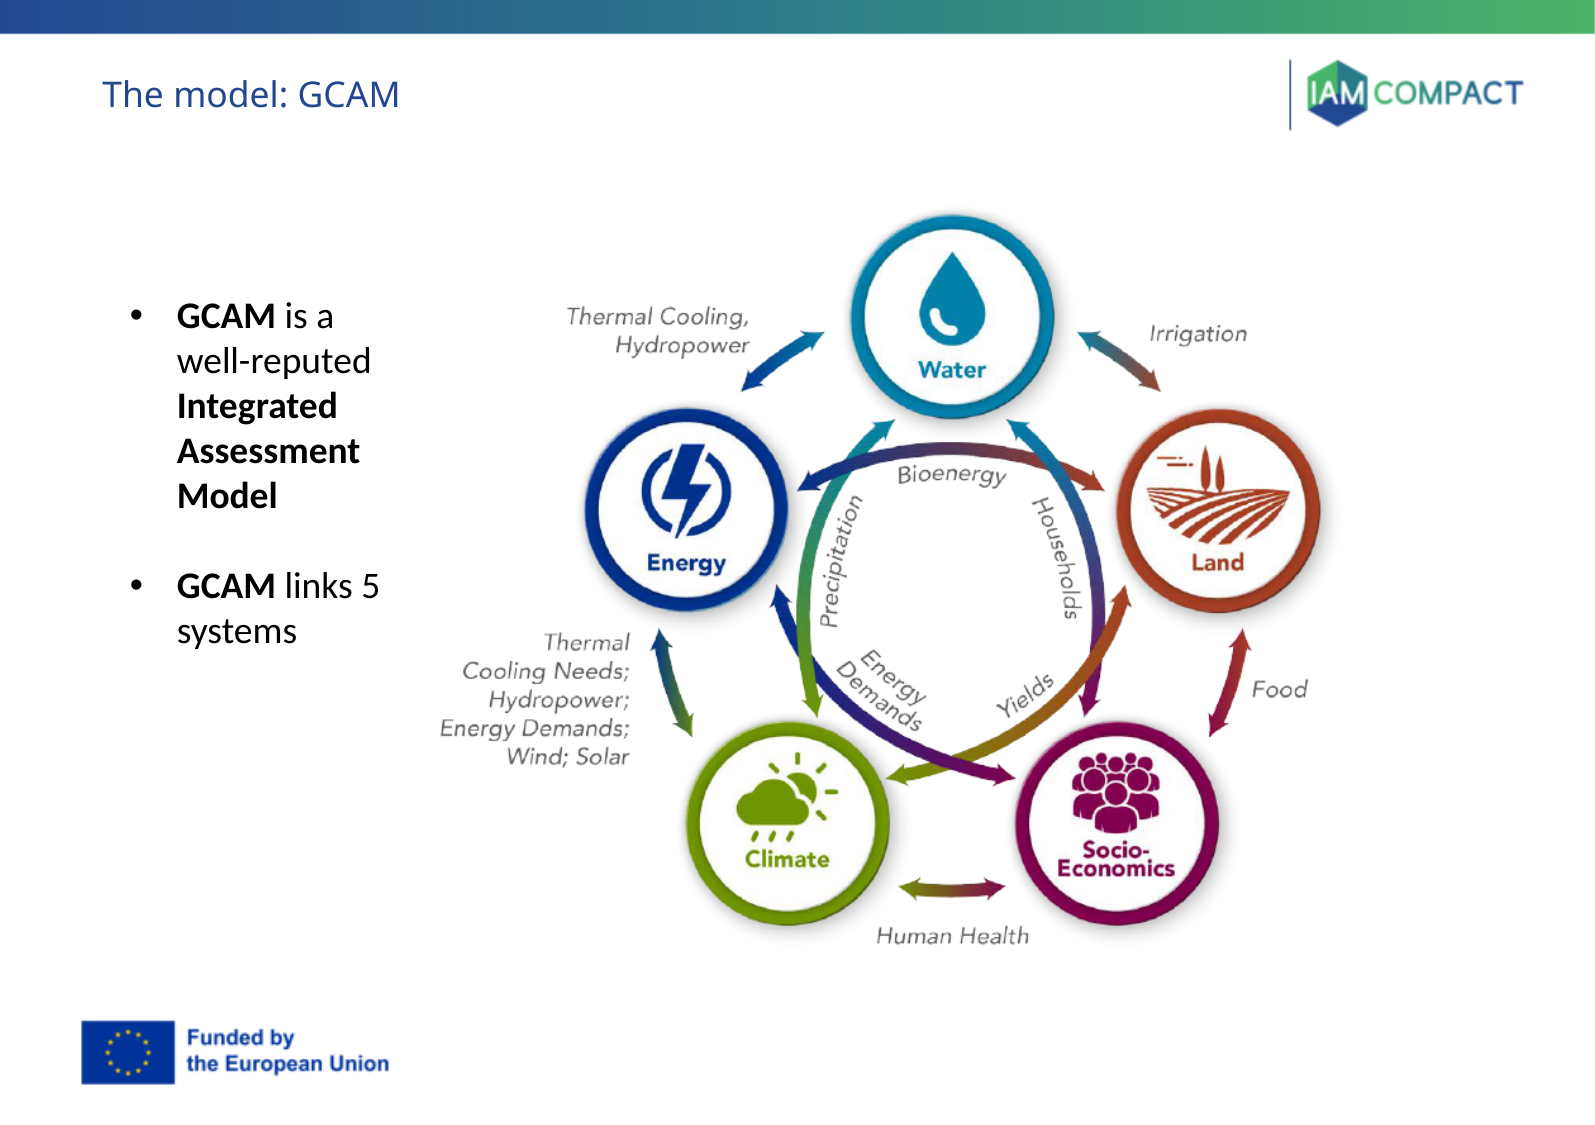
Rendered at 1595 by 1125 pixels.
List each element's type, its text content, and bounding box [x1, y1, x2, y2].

text_box GCAM is a well-reputed Integrated Assessment Model GCAM links 5 systems [115, 284, 428, 659]
picture [0, 0, 1595, 1125]
title The model: GCAM [87, 59, 1273, 132]
